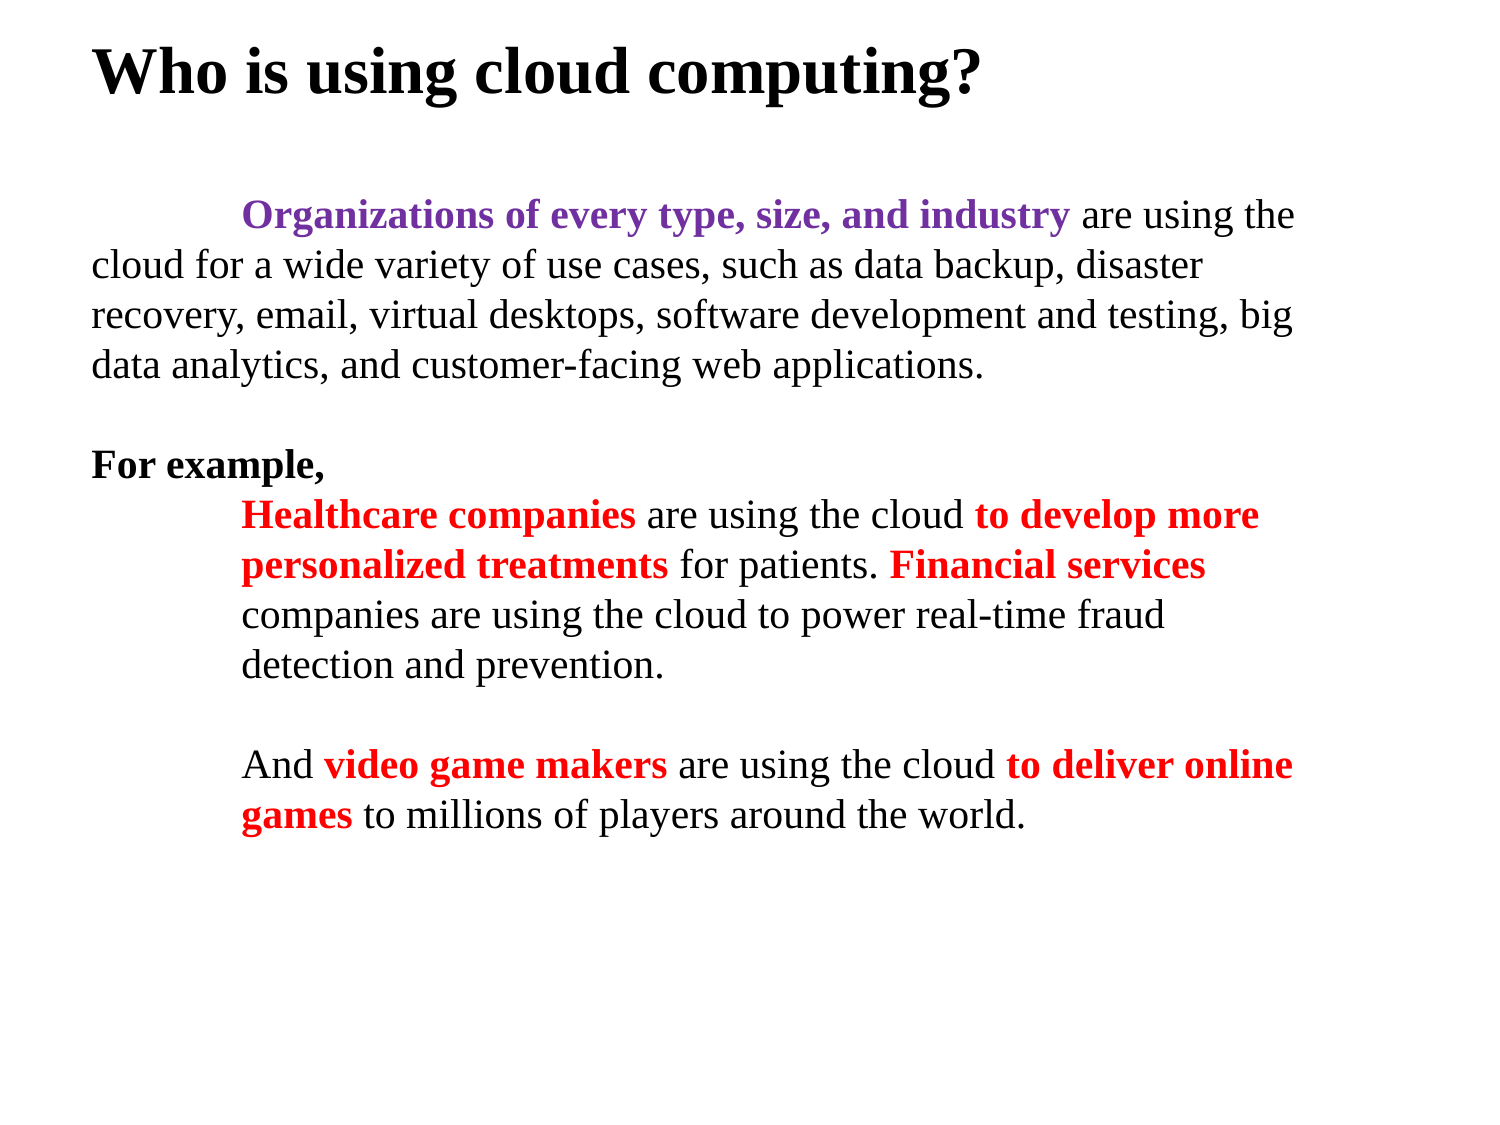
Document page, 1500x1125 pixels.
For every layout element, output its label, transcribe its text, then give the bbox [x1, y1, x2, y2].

text_box Who is using cloud computing? Organizations of every type, size, and industry are using the cloud for a wide variety of use cases, such as data backup, disaster recovery, email, virtual desktops, software development and testing, big data analytics, and customer-facing web applications. For example, Healthcare companies are using the cloud to develop more personalized treatments for patients. Financial services companies are using the cloud to power real-time fraud detection and prevention. And video game makers are using the cloud to deliver online games to millions of players around the world. [76, 19, 1341, 845]
